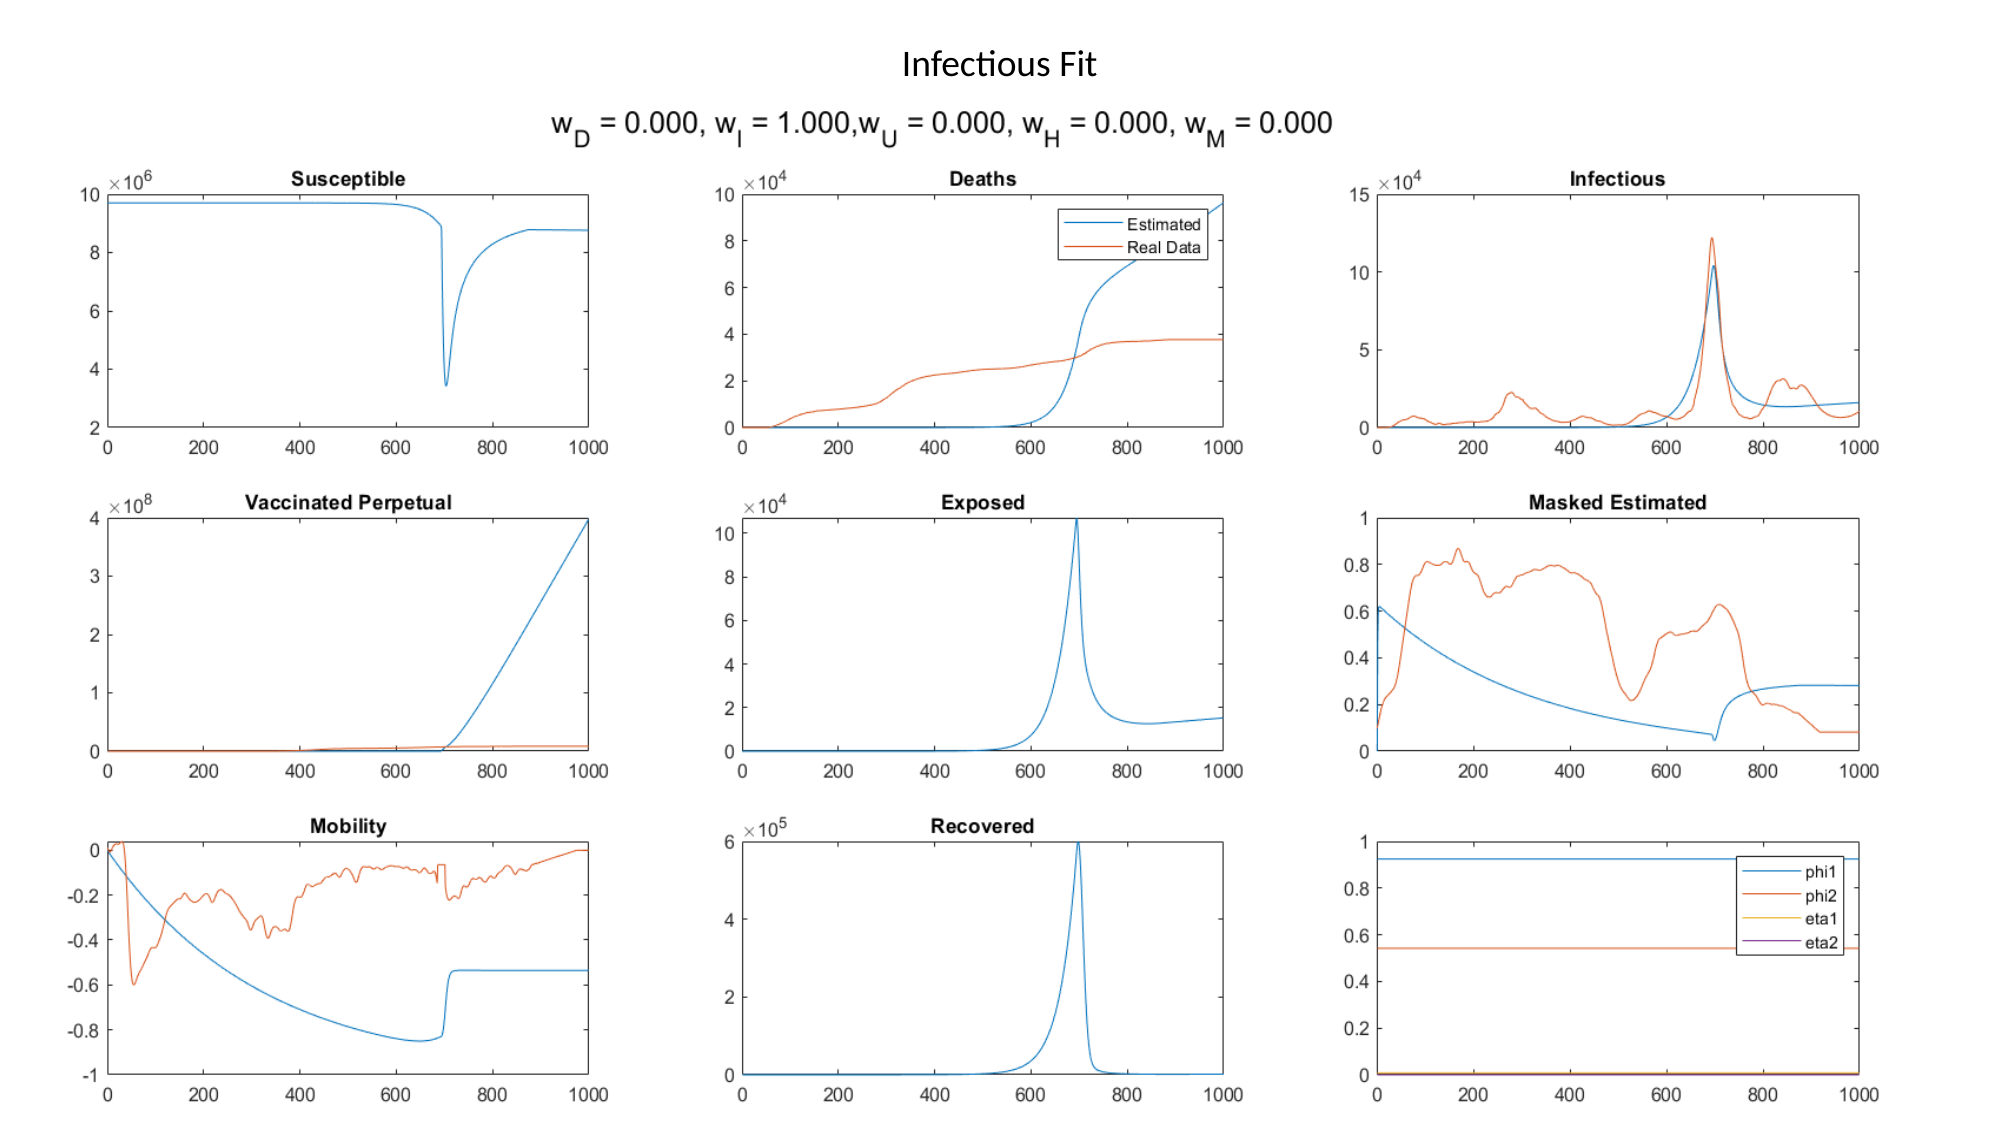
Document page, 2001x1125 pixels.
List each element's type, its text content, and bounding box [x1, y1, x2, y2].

picture [58, 80, 1890, 1125]
text_box Infectious Fit [752, 31, 1248, 80]
